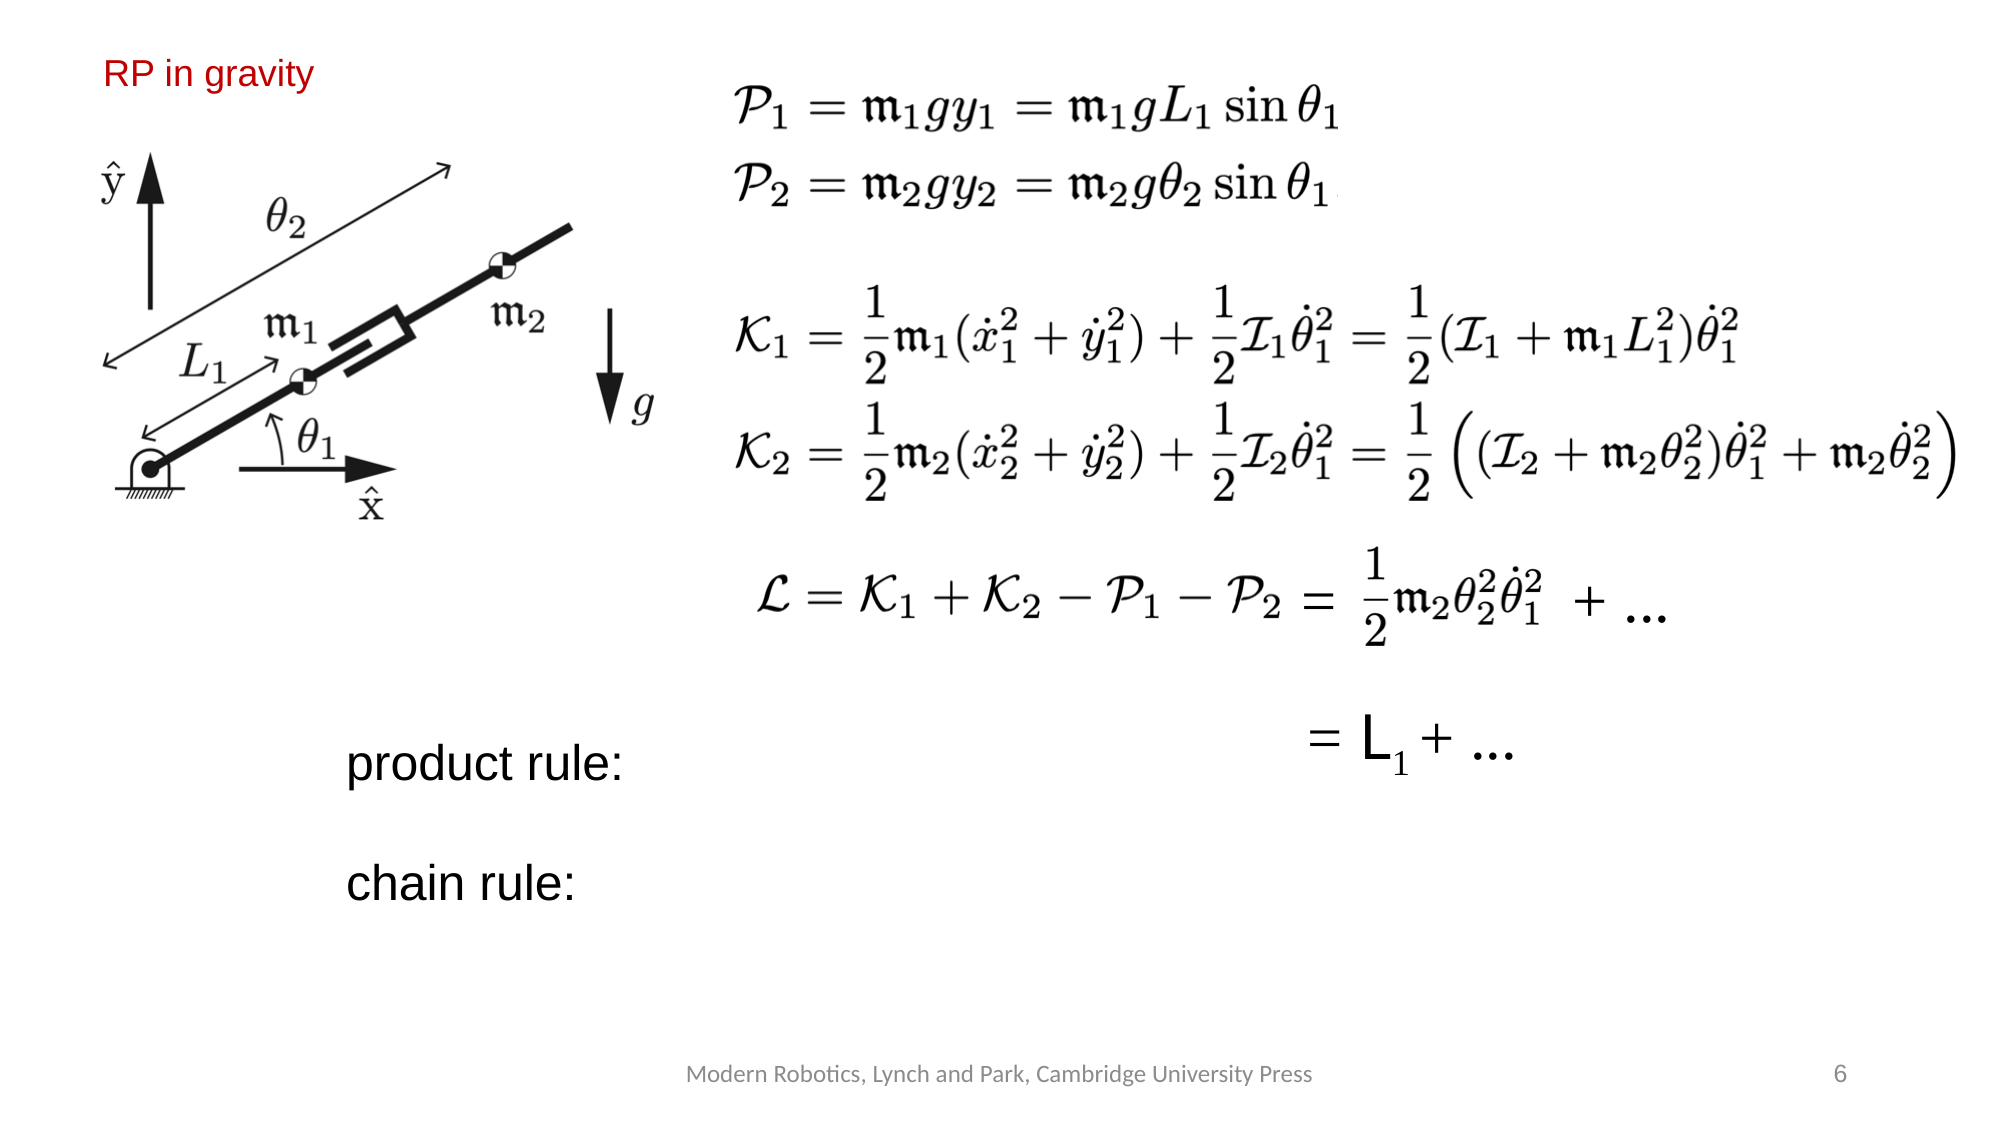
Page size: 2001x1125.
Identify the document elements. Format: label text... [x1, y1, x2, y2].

picture [749, 562, 1287, 622]
text_box = L1 + ... [1292, 689, 1533, 790]
text_box RP in gravity [88, 41, 330, 102]
footer Modern Robotics, Lynch and Park, Cambridge University Press [662, 1042, 1338, 1103]
slide_number 6 [1412, 1042, 1863, 1103]
picture [727, 281, 1961, 510]
picture [85, 141, 663, 525]
text_box = + ... [1545, 552, 1687, 643]
text_box = + ... [1287, 552, 1354, 643]
picture [1354, 542, 1545, 654]
picture [727, 69, 1338, 216]
